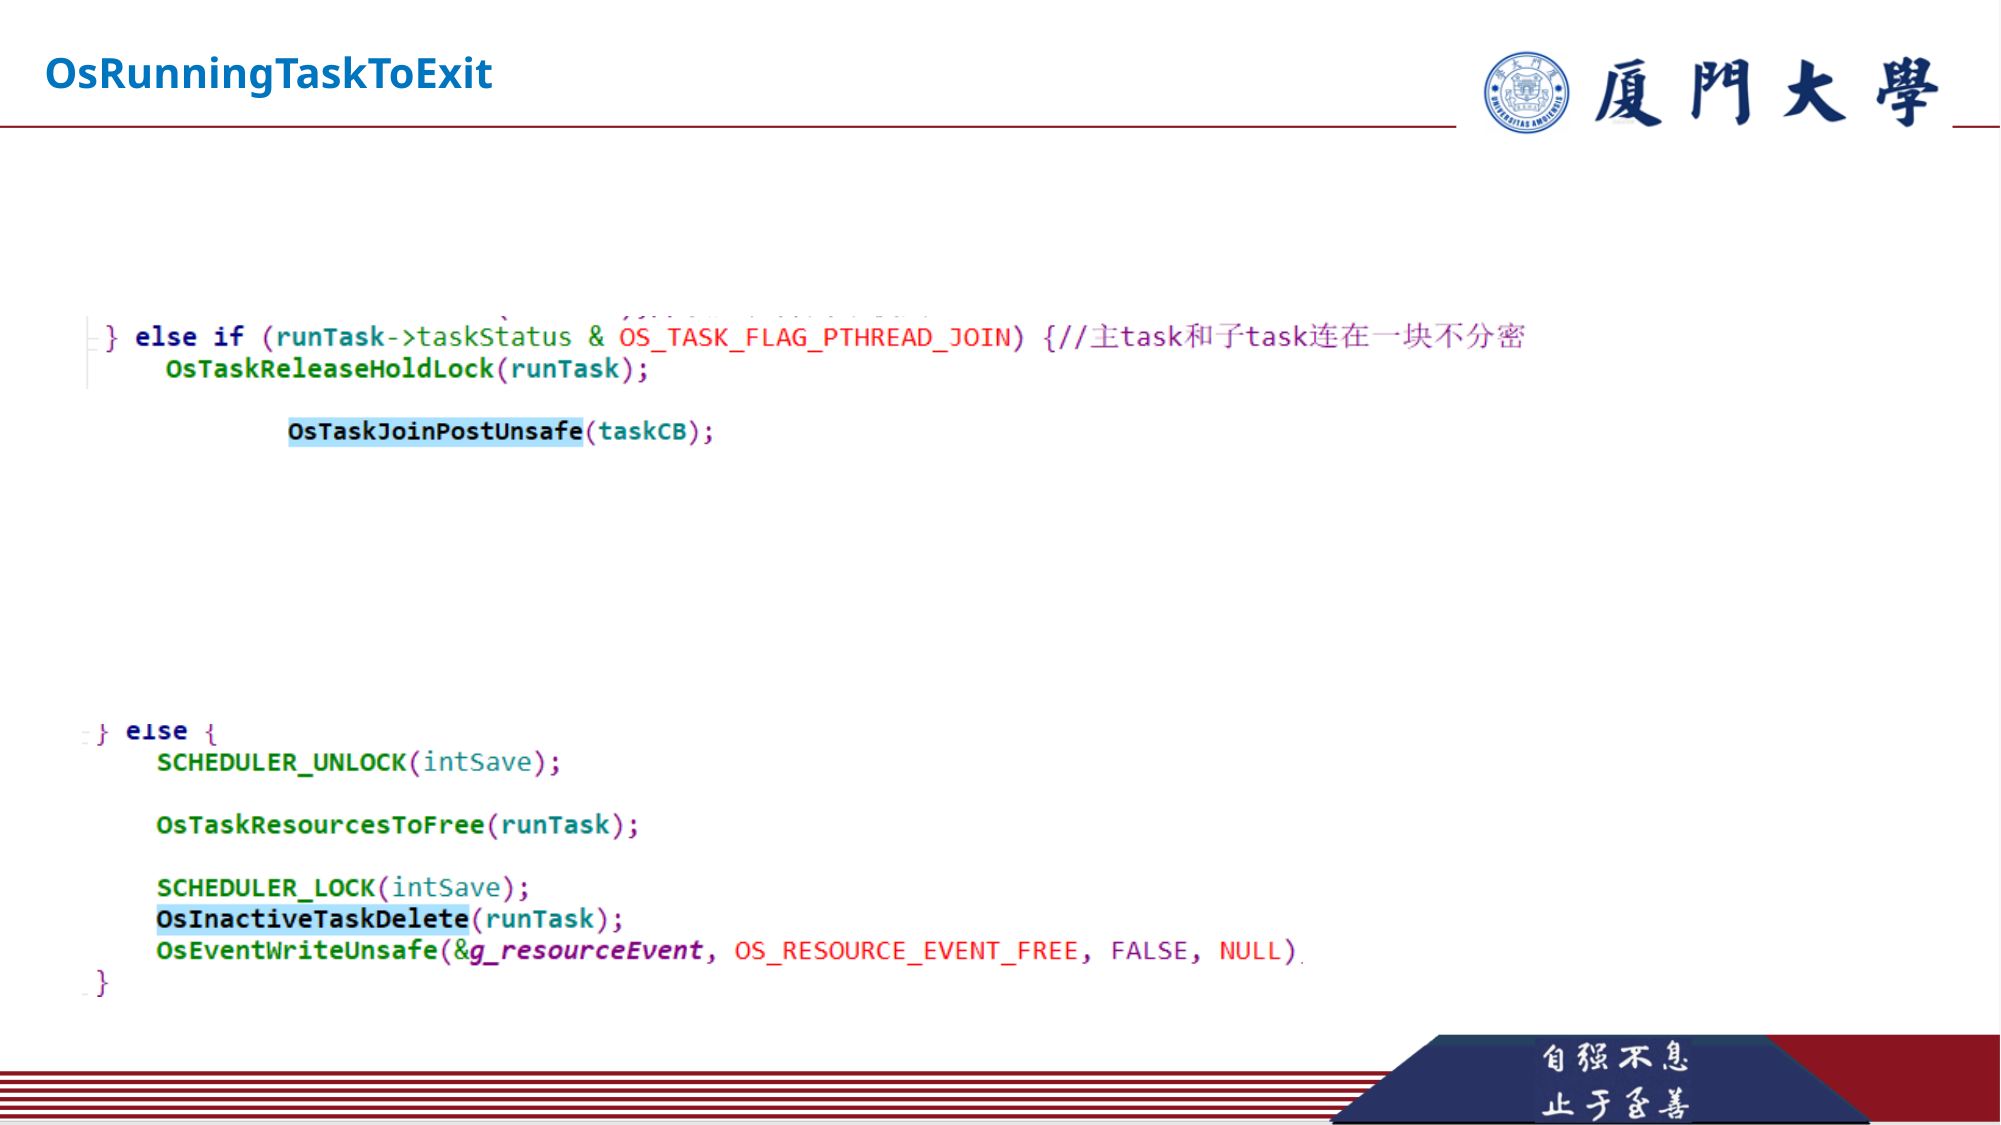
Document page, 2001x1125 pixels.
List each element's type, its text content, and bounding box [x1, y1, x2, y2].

list OsRunningTaskToExit [29, 39, 555, 98]
picture [0, 0, 2001, 1125]
